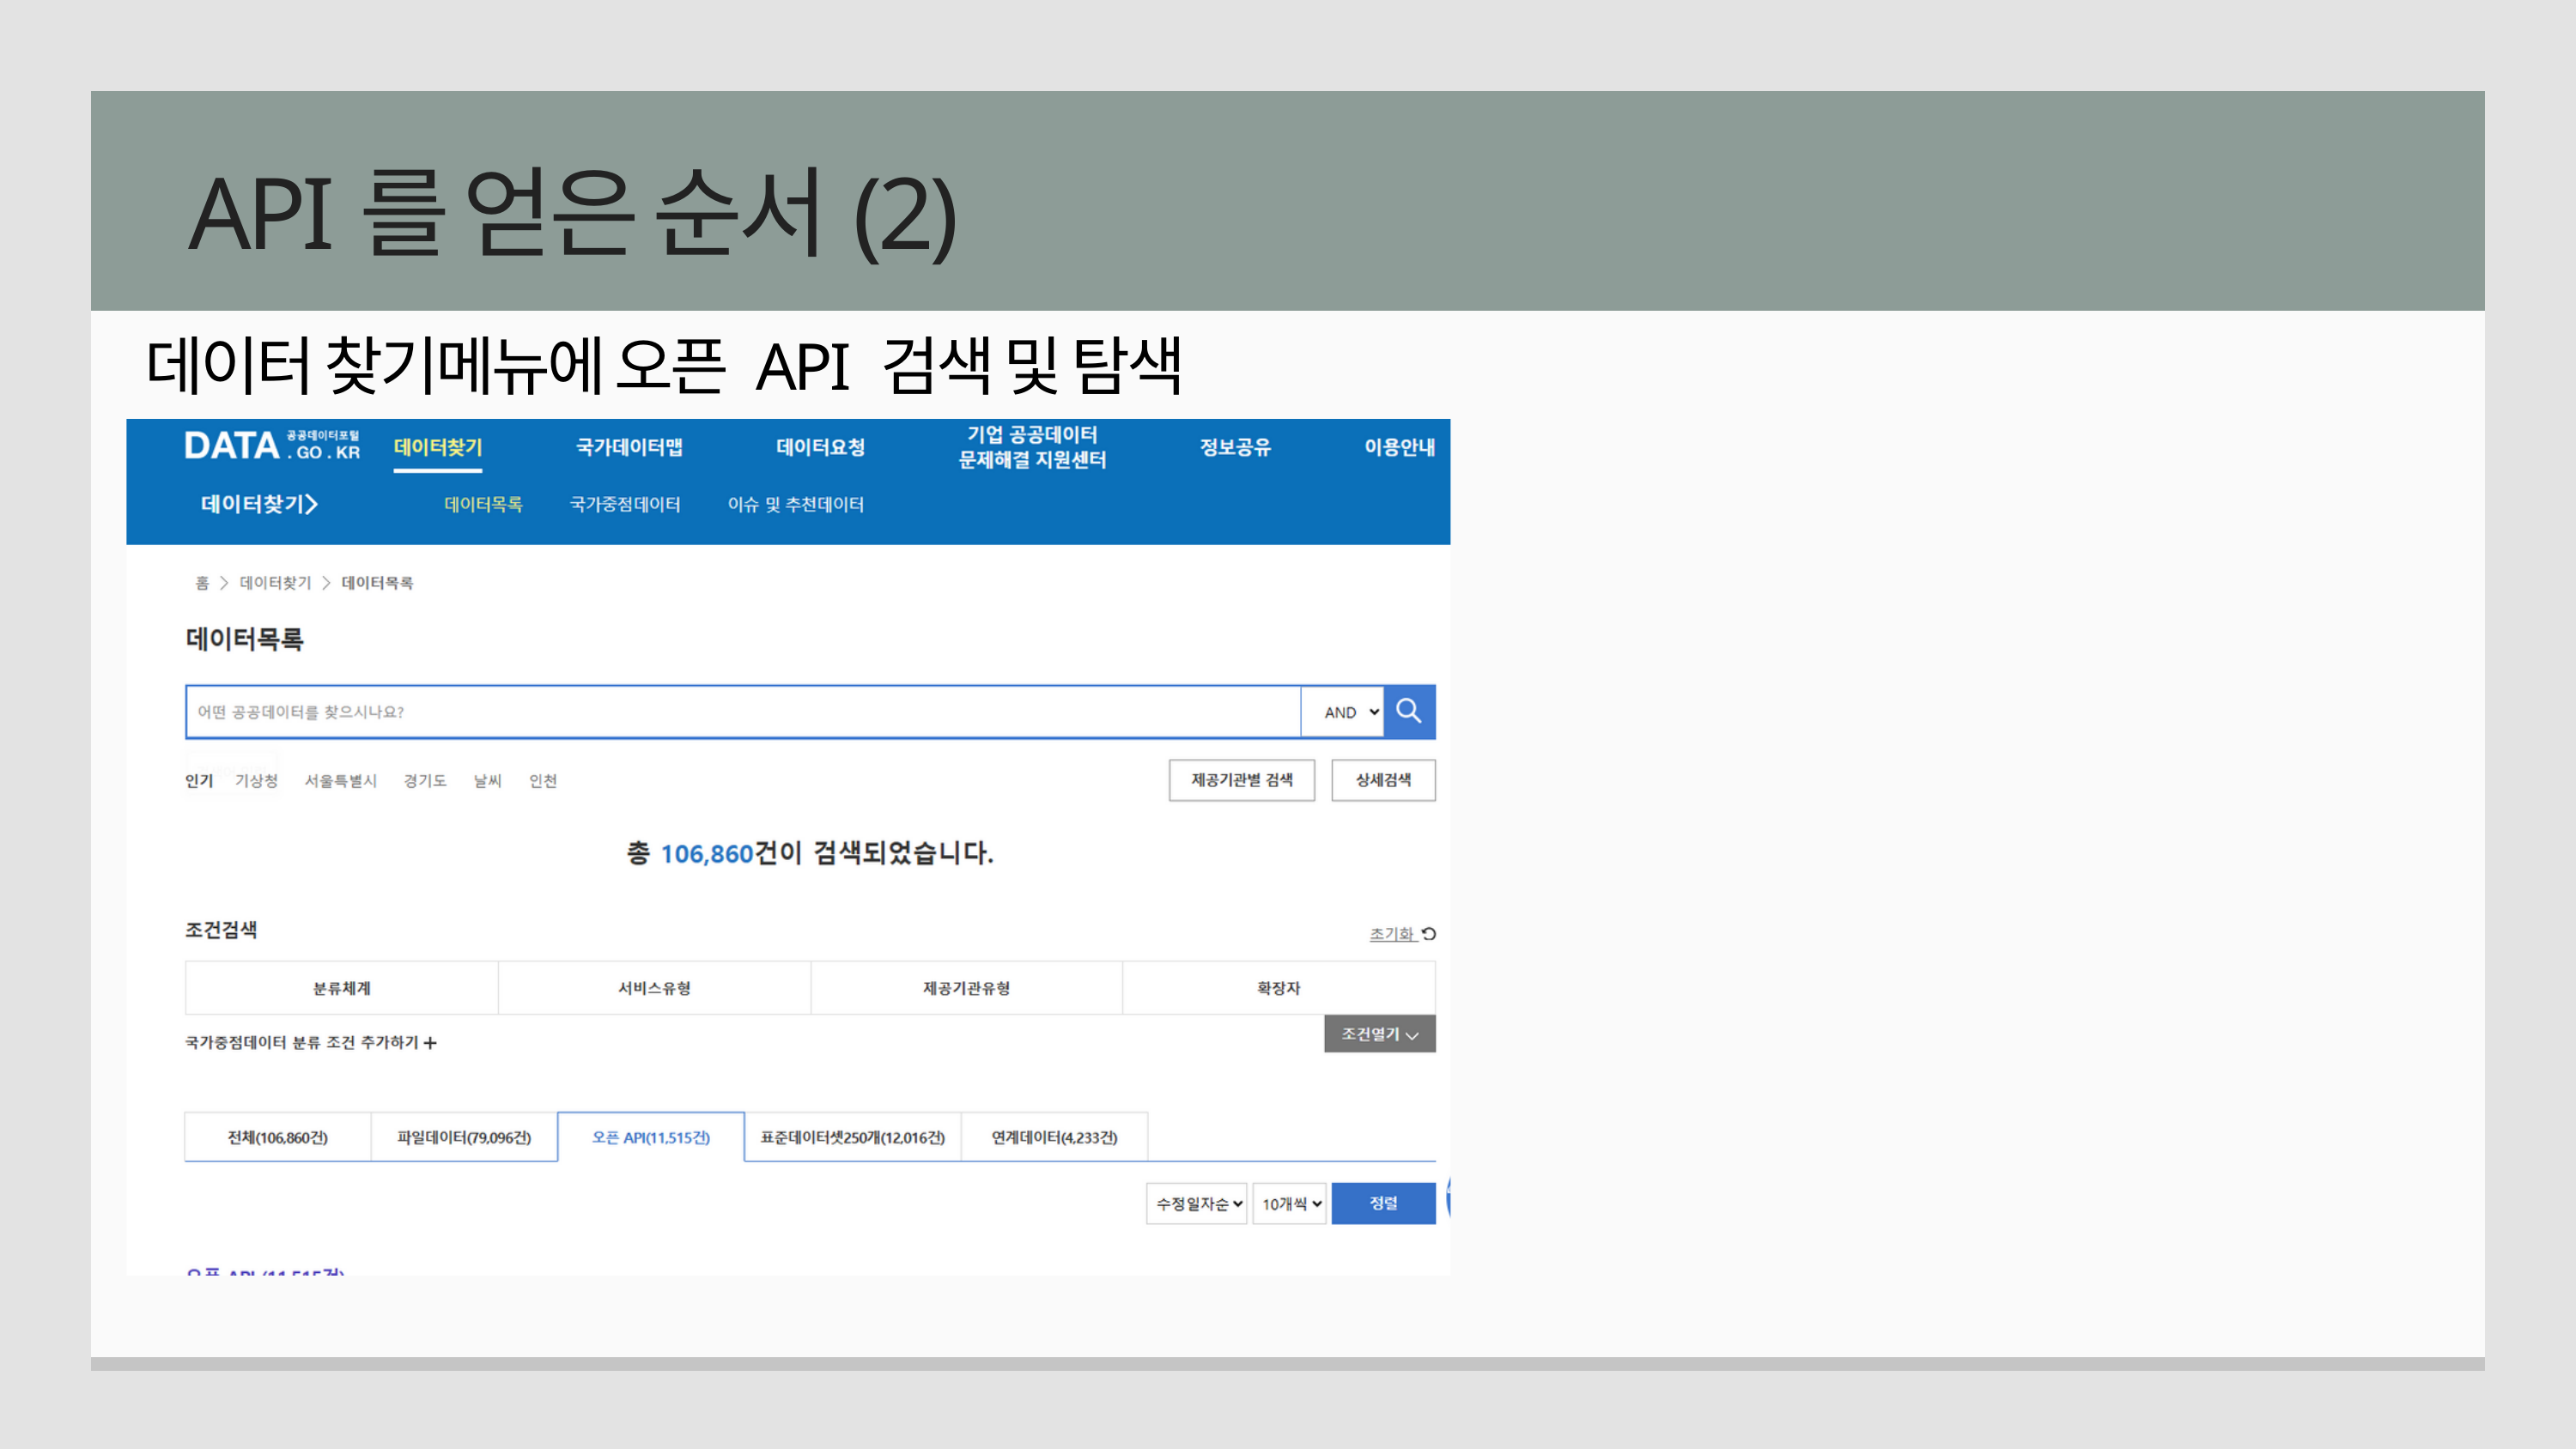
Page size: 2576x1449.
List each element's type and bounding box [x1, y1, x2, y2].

text_box [91, 91, 2485, 311]
text_box [91, 318, 2485, 1371]
